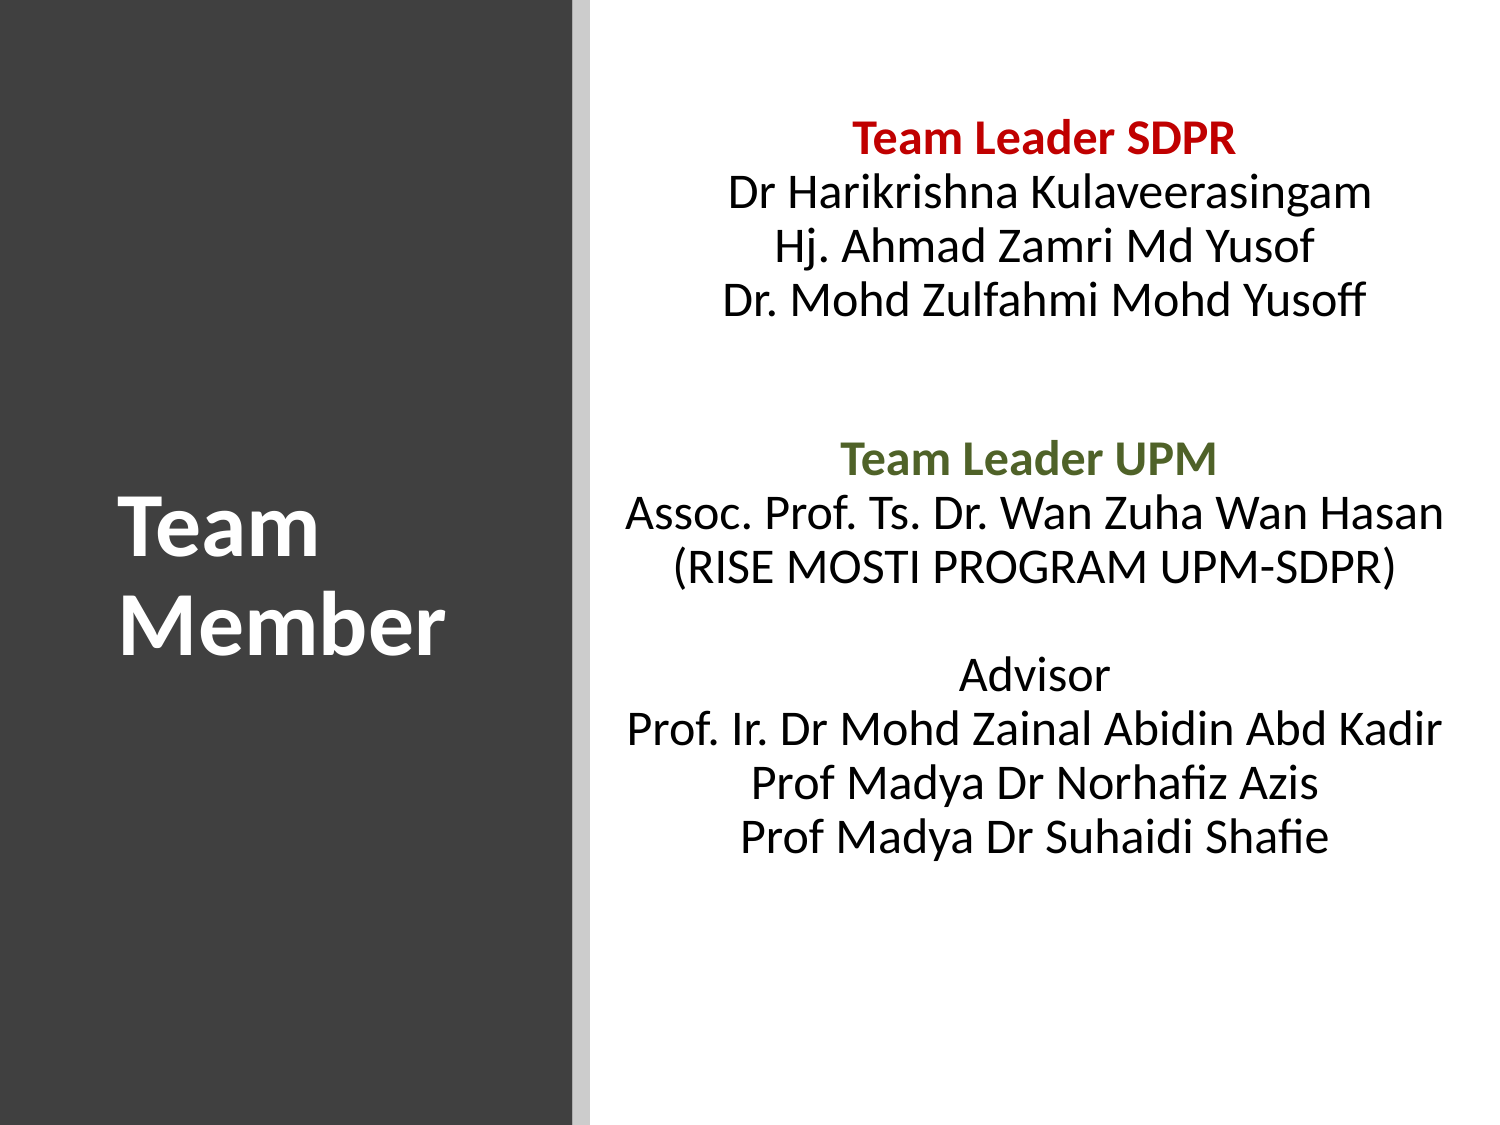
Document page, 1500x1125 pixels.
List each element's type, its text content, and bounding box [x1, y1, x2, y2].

text_box [0, 0, 571, 1125]
text_box Team Member [103, 132, 514, 1020]
text_box Team Leader SDPR Dr Harikrishna Kulaveerasingam Hj. Ahmad Zamri Md Yusof Dr. Mohd Zulfahmi Mohd Yusoff [670, 104, 1419, 413]
text_box Team Leader UPM Assoc. Prof. Ts. Dr. Wan Zuha Wan Hasan (RISE MOSTI PROGRAM UPM-SDPR) Advisor Prof. Ir. Dr Mohd Zainal Abidin Abd Kadir Prof Madya Dr Norhafiz Azis Prof Madya Dr Suhaidi Shafie [607, 425, 1463, 1015]
text_box [571, 0, 592, 1125]
